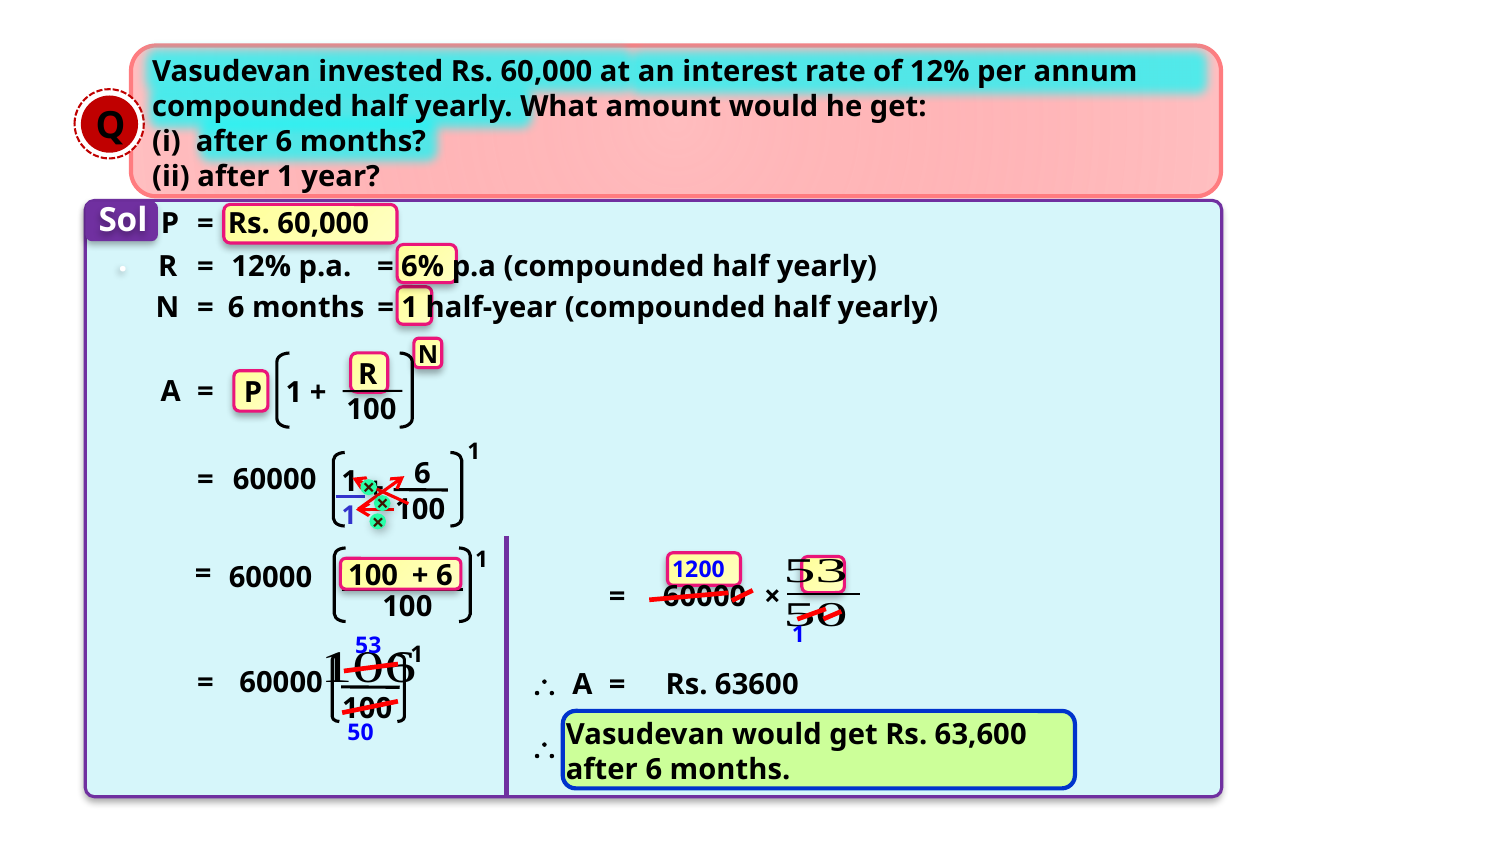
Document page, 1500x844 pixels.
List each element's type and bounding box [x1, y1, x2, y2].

text_box [71, 44, 1224, 799]
